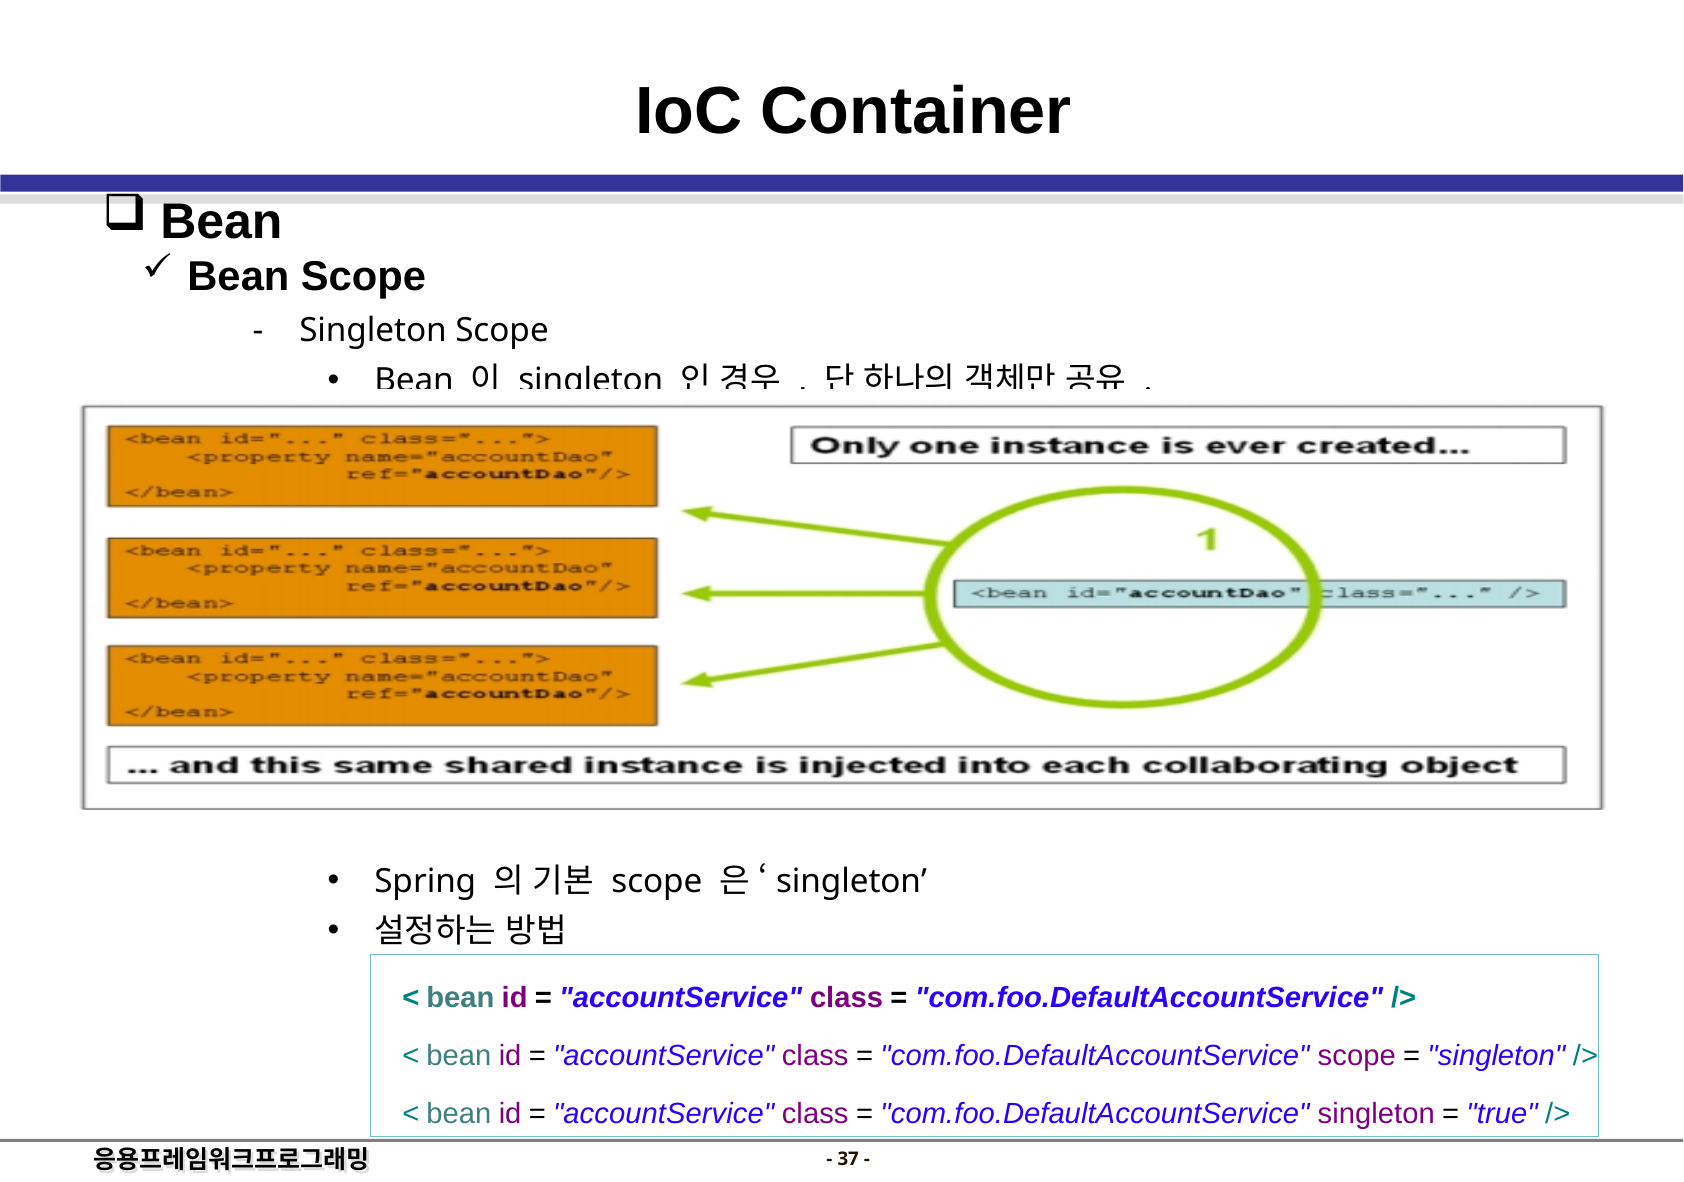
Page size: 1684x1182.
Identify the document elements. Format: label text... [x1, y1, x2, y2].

text_box < bean id = "accountService" class = "com.foo.DefaultAccountService" /> < bean id = "accountService" class = "com.foo.DefaultAccountService" scope = "singleton" /> < bean id = "accountService" class = "com.foo.DefaultAccountService" singleton = "true" /> [370, 954, 1599, 1137]
slide_number - 36 - [671, 1138, 1026, 1182]
text_box IoC Container [156, 59, 1551, 155]
picture [49, 389, 1634, 828]
text_box Bean Bean Scope Singleton Scope Bean 이 singleton 인 경우 , 단 하나의 객체만 공유 . Spring 의 기본 scope 은 ‘singleton’ 설정하는 방법 [87, 191, 1669, 957]
